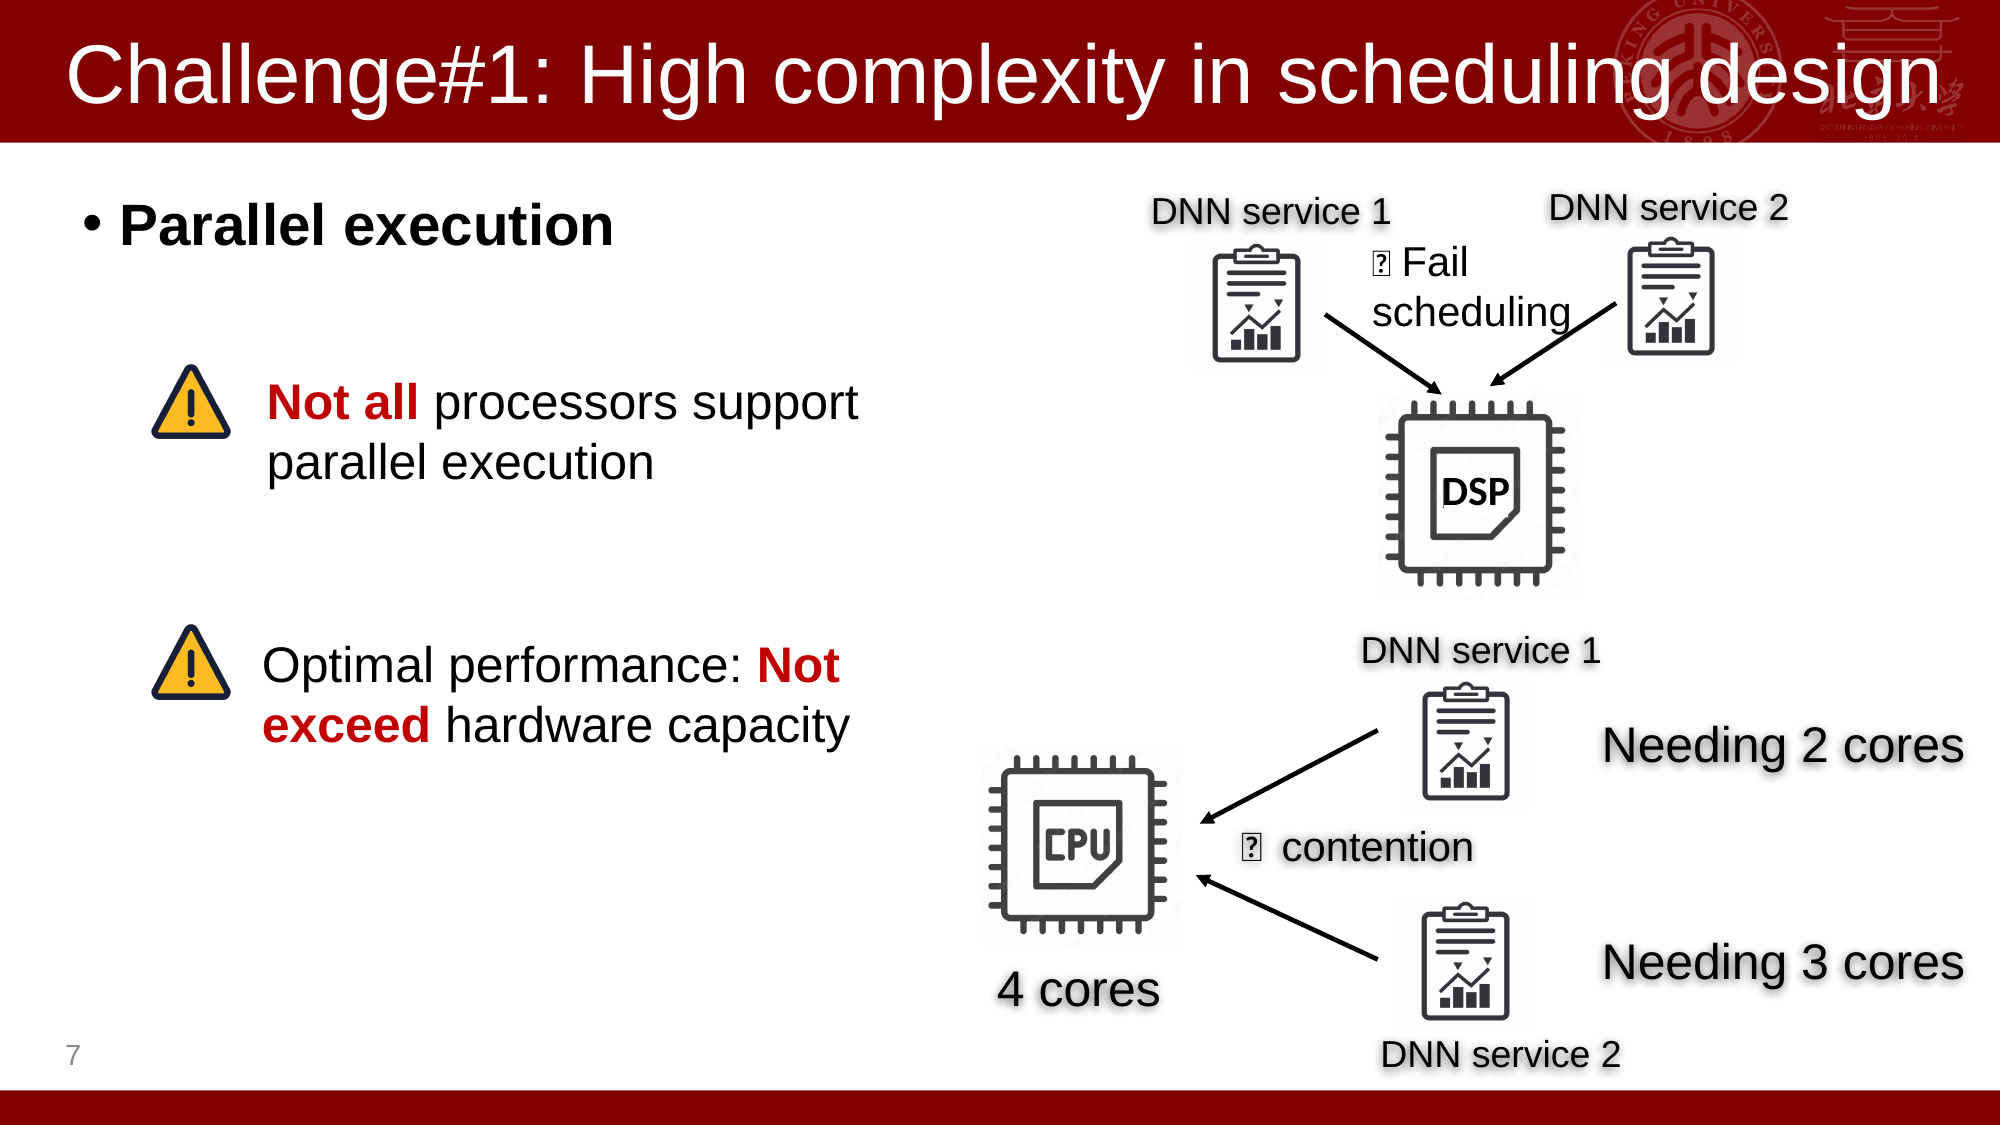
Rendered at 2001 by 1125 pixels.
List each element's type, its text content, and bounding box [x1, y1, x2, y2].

text_box ❌ contention [1226, 812, 1605, 878]
slide_number 7 [50, 1023, 500, 1084]
picture [139, 609, 243, 714]
title Challenge#1: High complexity in scheduling design [50, 11, 1983, 143]
picture [981, 745, 1182, 947]
text_box DNN service 1 [1135, 179, 1417, 240]
text_box Parallel execution [67, 179, 1002, 279]
text_box DNN service 2 [1533, 175, 1819, 236]
text_box 4 cores [981, 948, 1220, 1024]
text_box Needing 3 cores [1586, 921, 2000, 997]
text_box Not all processors support parallel execution [176, 362, 953, 498]
picture [1398, 895, 1534, 1031]
text_box DNN service 1 [1345, 618, 1626, 679]
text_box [1195, 875, 1378, 960]
picture [139, 348, 243, 453]
text_box Optimal performance: Not exceed hardware capacity [172, 624, 1000, 760]
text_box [1489, 303, 1617, 387]
picture [1399, 675, 1534, 811]
picture [1189, 237, 1325, 373]
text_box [1378, 390, 1580, 600]
text_box DNN service 2 [1365, 1022, 1651, 1083]
picture [1604, 230, 1739, 366]
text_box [1199, 730, 1378, 824]
text_box Needing 2 cores [1586, 704, 2000, 780]
text_box ❌ Fail scheduling [1357, 227, 1608, 343]
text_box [1324, 314, 1442, 395]
